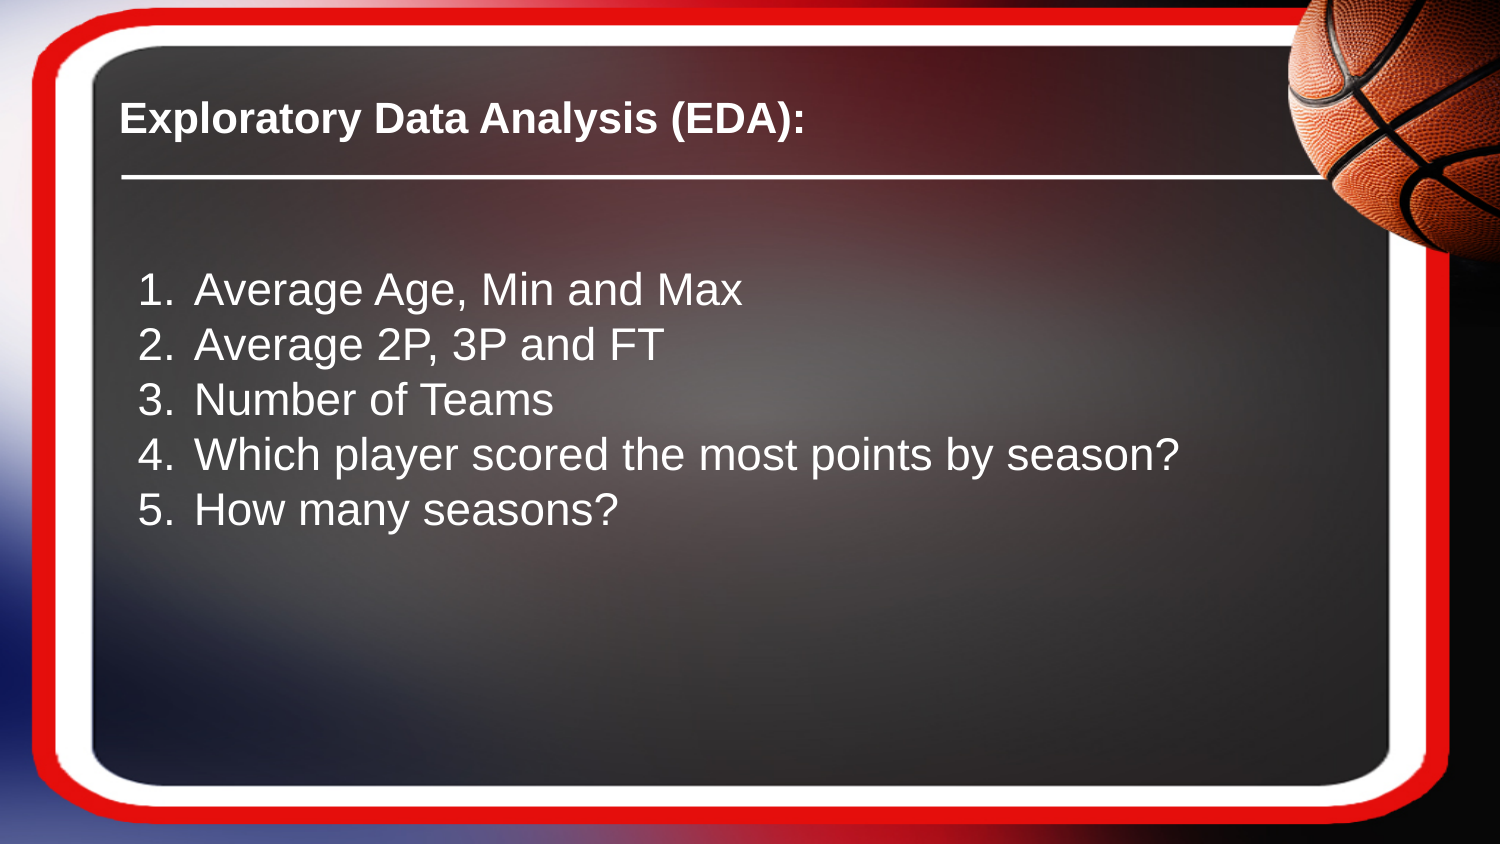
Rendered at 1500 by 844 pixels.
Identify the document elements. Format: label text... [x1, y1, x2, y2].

list Average Age, Min and Max Average 2P, 3P and FT Number of Teams Which player scored the most points by season? How many seasons? [111, 191, 1377, 751]
title Exploratory Data Analysis (EDA): [111, 84, 1377, 149]
picture [0, 0, 1500, 844]
